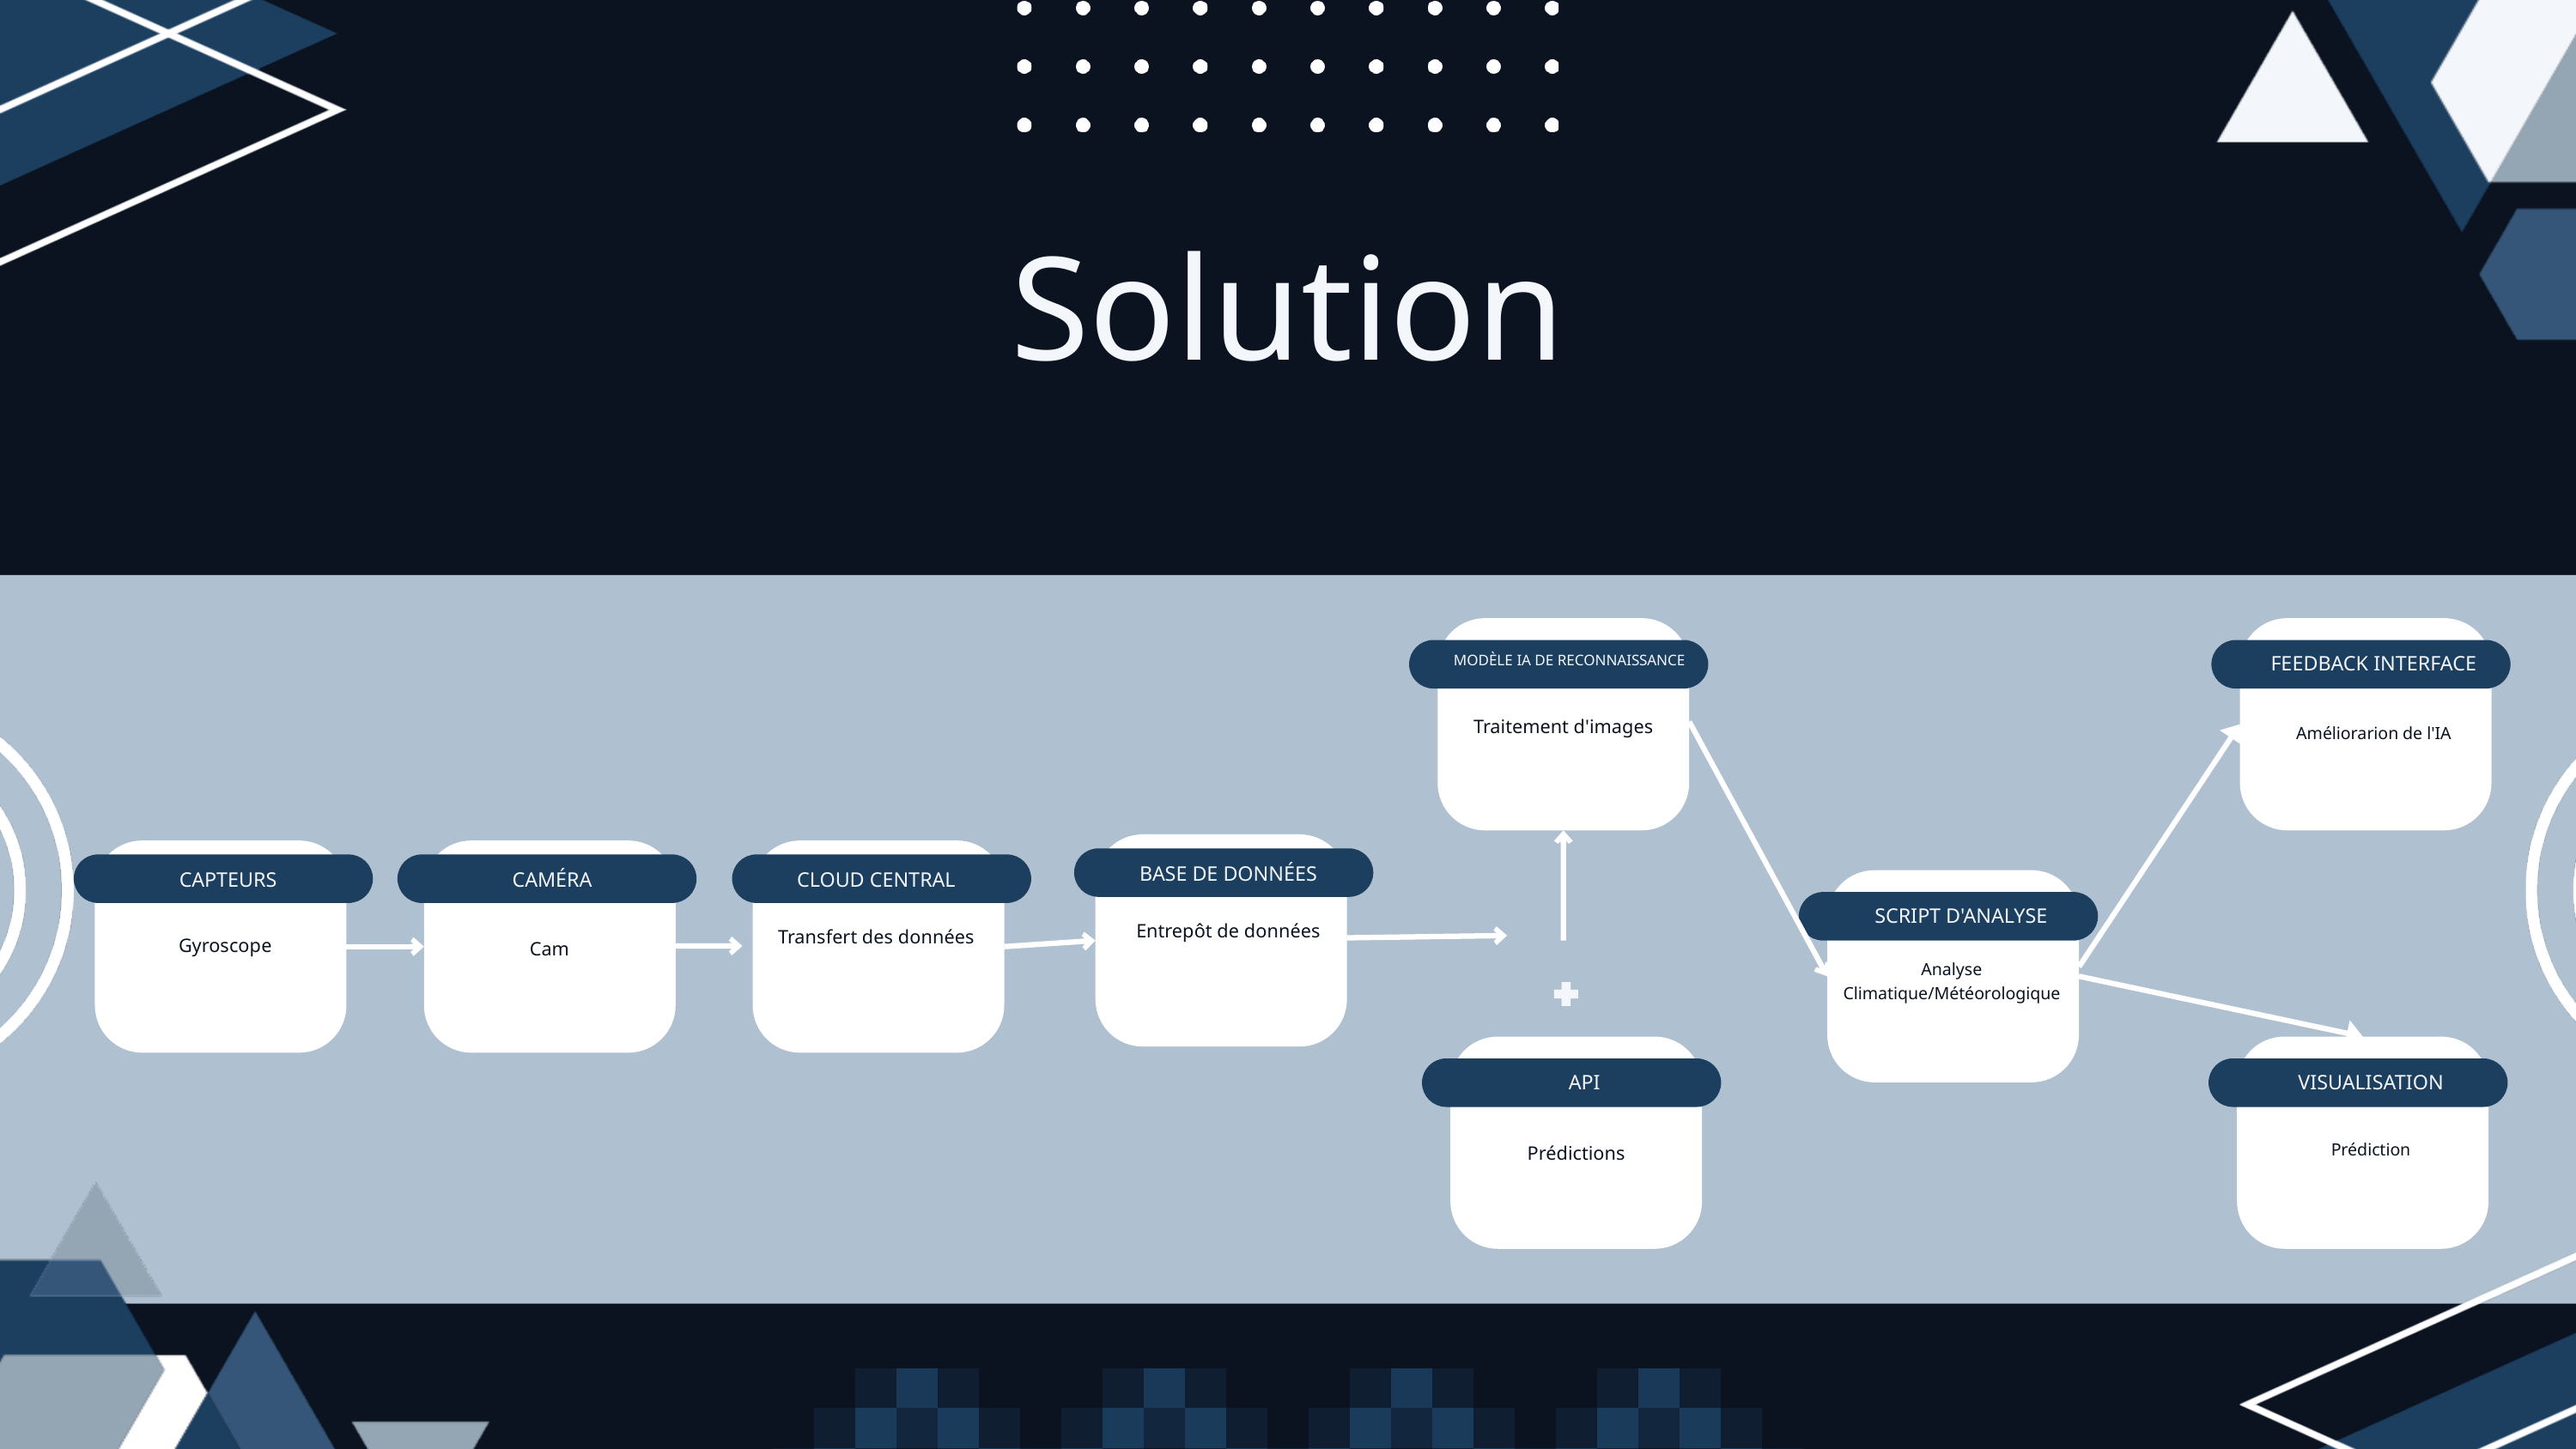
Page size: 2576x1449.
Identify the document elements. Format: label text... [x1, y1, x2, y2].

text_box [2236, 1036, 2489, 1057]
text_box [0, 694, 74, 1087]
text_box Solution [428, 248, 2148, 390]
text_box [752, 911, 1005, 1053]
text_box [0, 0, 347, 267]
text_box [772, 1368, 1803, 1449]
text_box [680, 939, 743, 953]
text_box [2102, 725, 2235, 933]
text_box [732, 854, 1032, 904]
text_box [2236, 1115, 2489, 1249]
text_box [1798, 891, 2099, 941]
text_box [397, 854, 697, 904]
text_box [94, 840, 347, 852]
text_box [1408, 640, 1709, 689]
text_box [1553, 981, 1579, 1007]
text_box [2525, 694, 2576, 1087]
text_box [2239, 617, 2492, 638]
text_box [1421, 1058, 1722, 1107]
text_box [1826, 870, 2080, 890]
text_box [423, 911, 676, 1053]
text_box [0, 1161, 505, 1449]
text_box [1826, 949, 2080, 1083]
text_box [752, 840, 1005, 852]
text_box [1449, 1036, 1703, 1057]
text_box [2239, 697, 2492, 831]
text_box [1073, 848, 1374, 898]
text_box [1095, 834, 1347, 846]
text_box [1352, 929, 1508, 943]
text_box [1449, 1115, 1703, 1249]
text_box [2083, 977, 2361, 1034]
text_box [1437, 617, 1690, 638]
text_box [2239, 1248, 2576, 1449]
text_box [1017, 0, 1559, 132]
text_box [73, 854, 374, 904]
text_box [1095, 903, 1347, 1047]
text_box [2208, 1058, 2508, 1107]
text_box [2211, 640, 2511, 689]
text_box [94, 911, 347, 1053]
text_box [423, 840, 676, 852]
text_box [1437, 697, 1690, 831]
text_box [2211, 0, 2576, 354]
text_box [0, 574, 2576, 1304]
